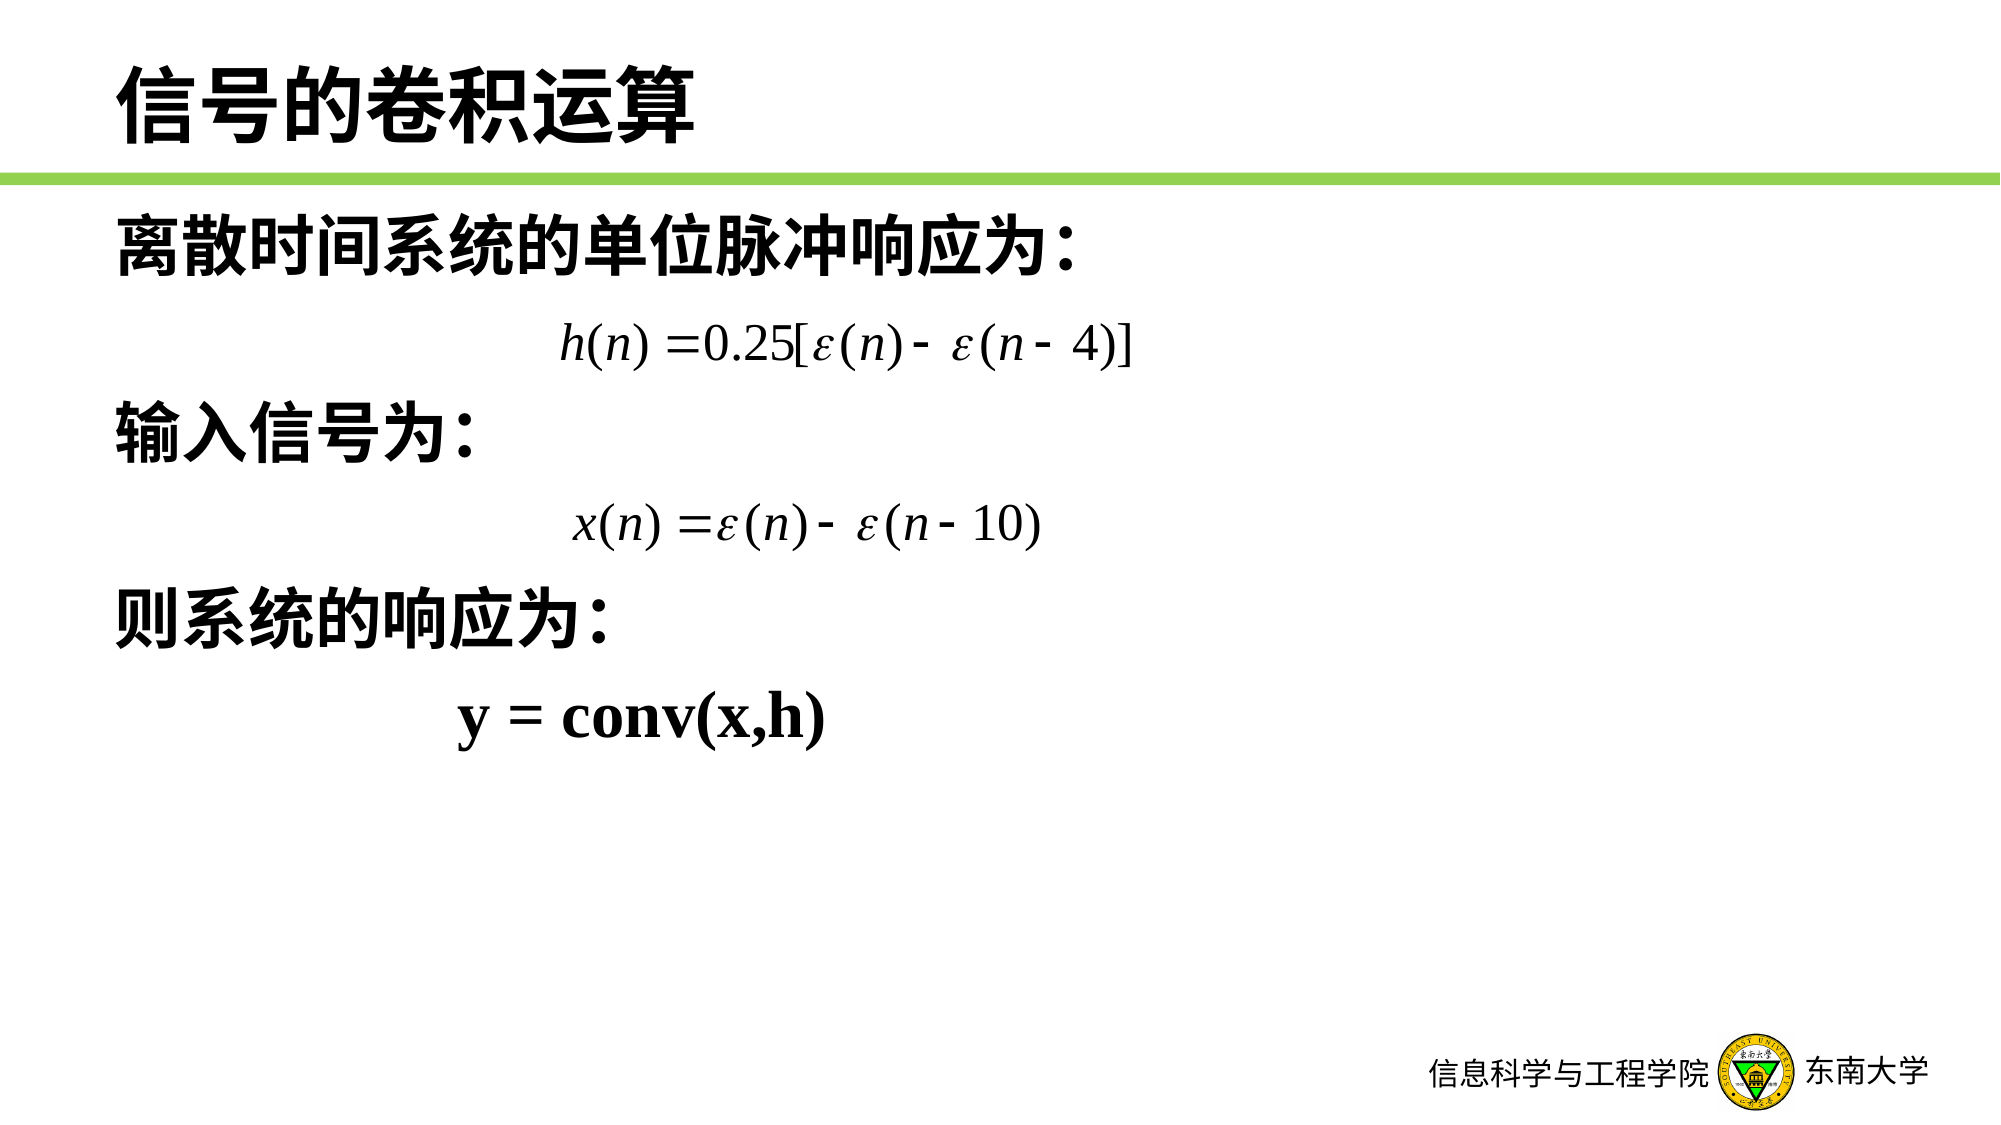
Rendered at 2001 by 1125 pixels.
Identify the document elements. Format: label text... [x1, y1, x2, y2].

list 离散时间系统的单位脉冲响应为： 输入信号为： 则系统的响应为： y = conv(x,h) [99, 196, 1900, 1005]
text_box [550, 311, 1141, 383]
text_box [562, 491, 1051, 563]
picture [1715, 1031, 1797, 1111]
title 信号的卷积运算 [99, 45, 1900, 161]
